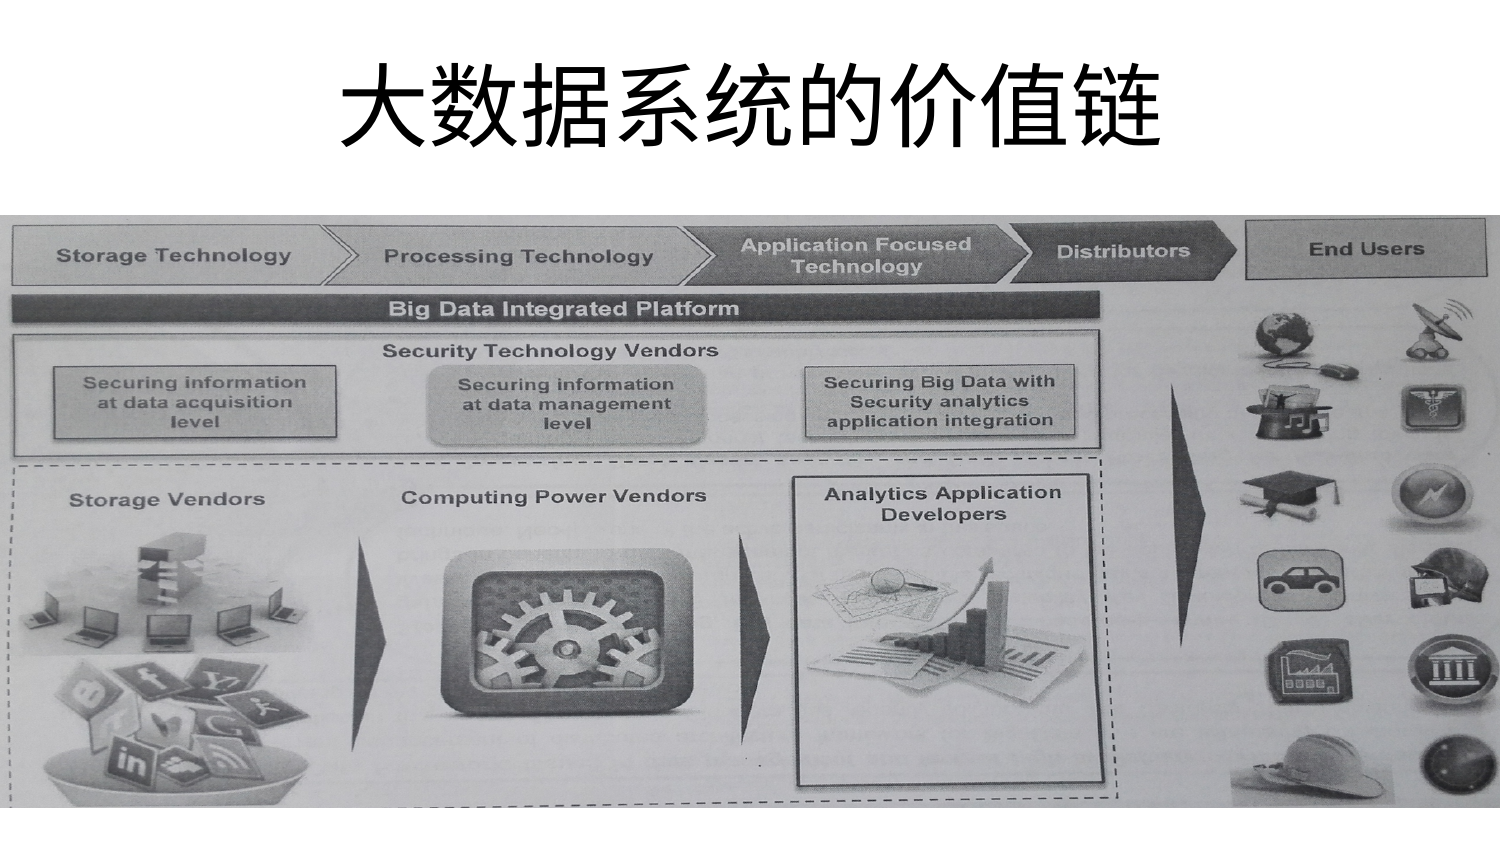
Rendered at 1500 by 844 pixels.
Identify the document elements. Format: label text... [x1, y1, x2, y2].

title 大数据系统的价值链 [75, 33, 1425, 175]
picture [0, 215, 1500, 809]
